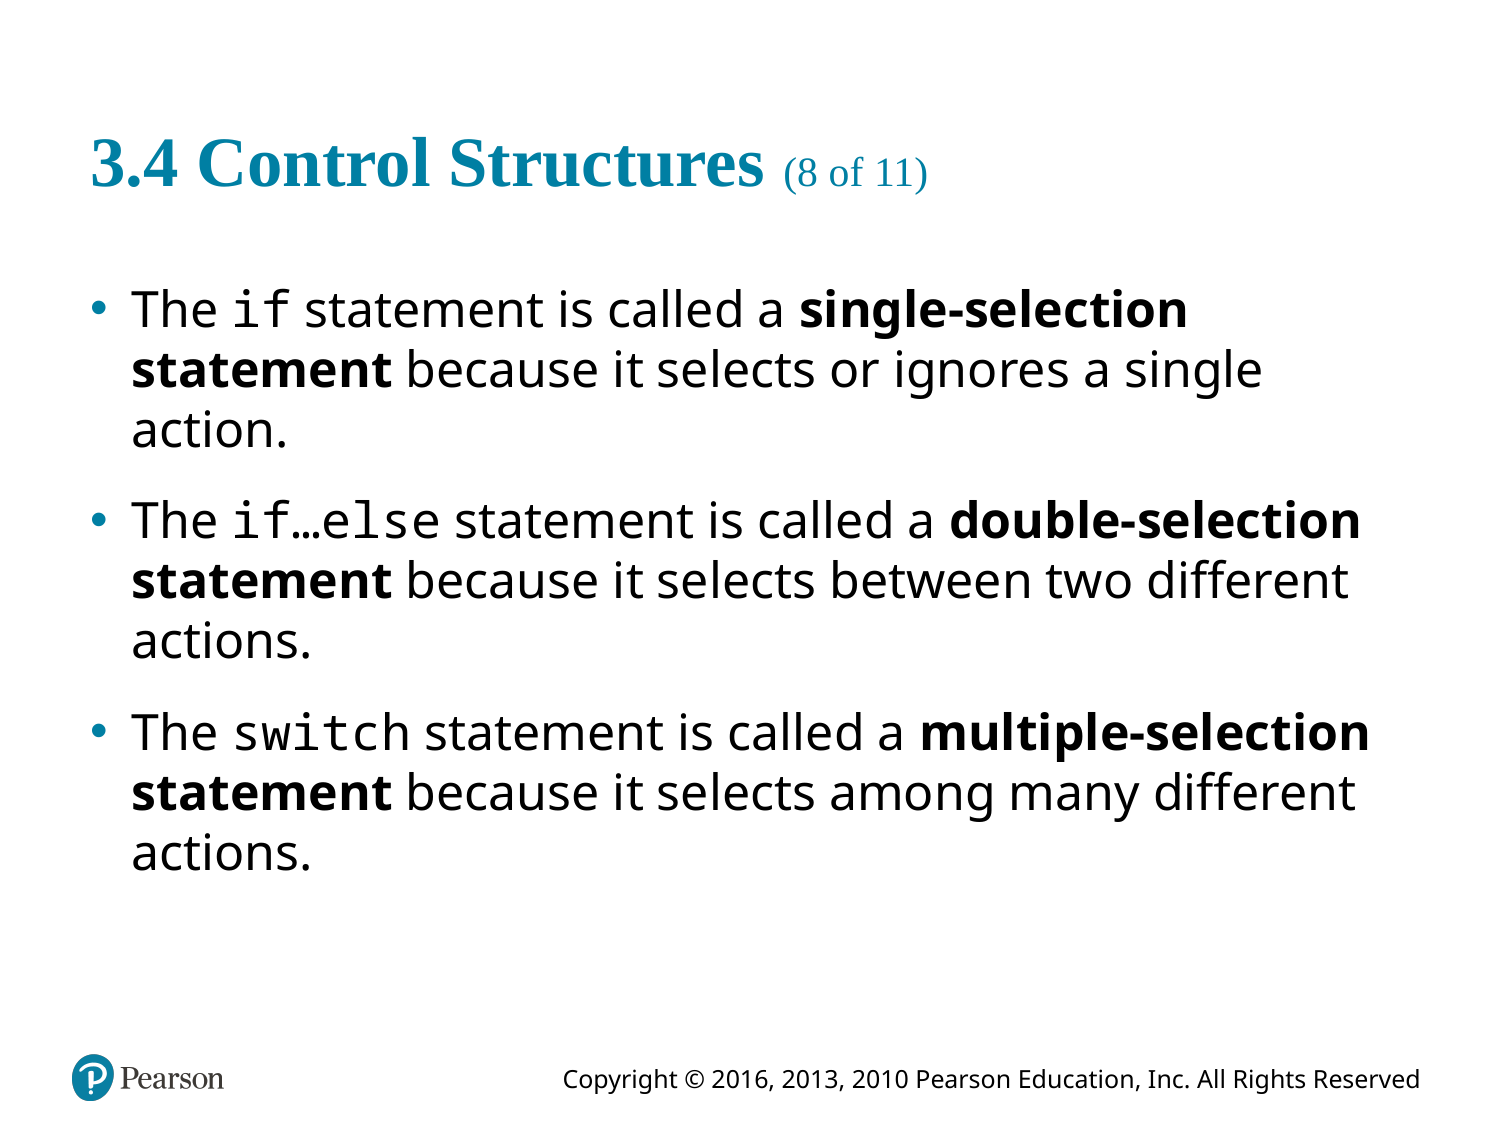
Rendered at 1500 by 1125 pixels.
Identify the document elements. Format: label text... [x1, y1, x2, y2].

picture [72, 1054, 88, 1070]
title 3.4 Control Structures (8 of 11) [75, 0, 1425, 216]
picture [72, 1087, 83, 1101]
picture [98, 1054, 224, 1101]
picture [80, 1063, 106, 1088]
list The if statement is called a single-selection statement because it selects or ignores a single action. The if…else statement is called a double-selection statement because it selects between two different actions. The switch statement is called a multiple-selection statement because it selects among many different actions. [75, 262, 1425, 931]
